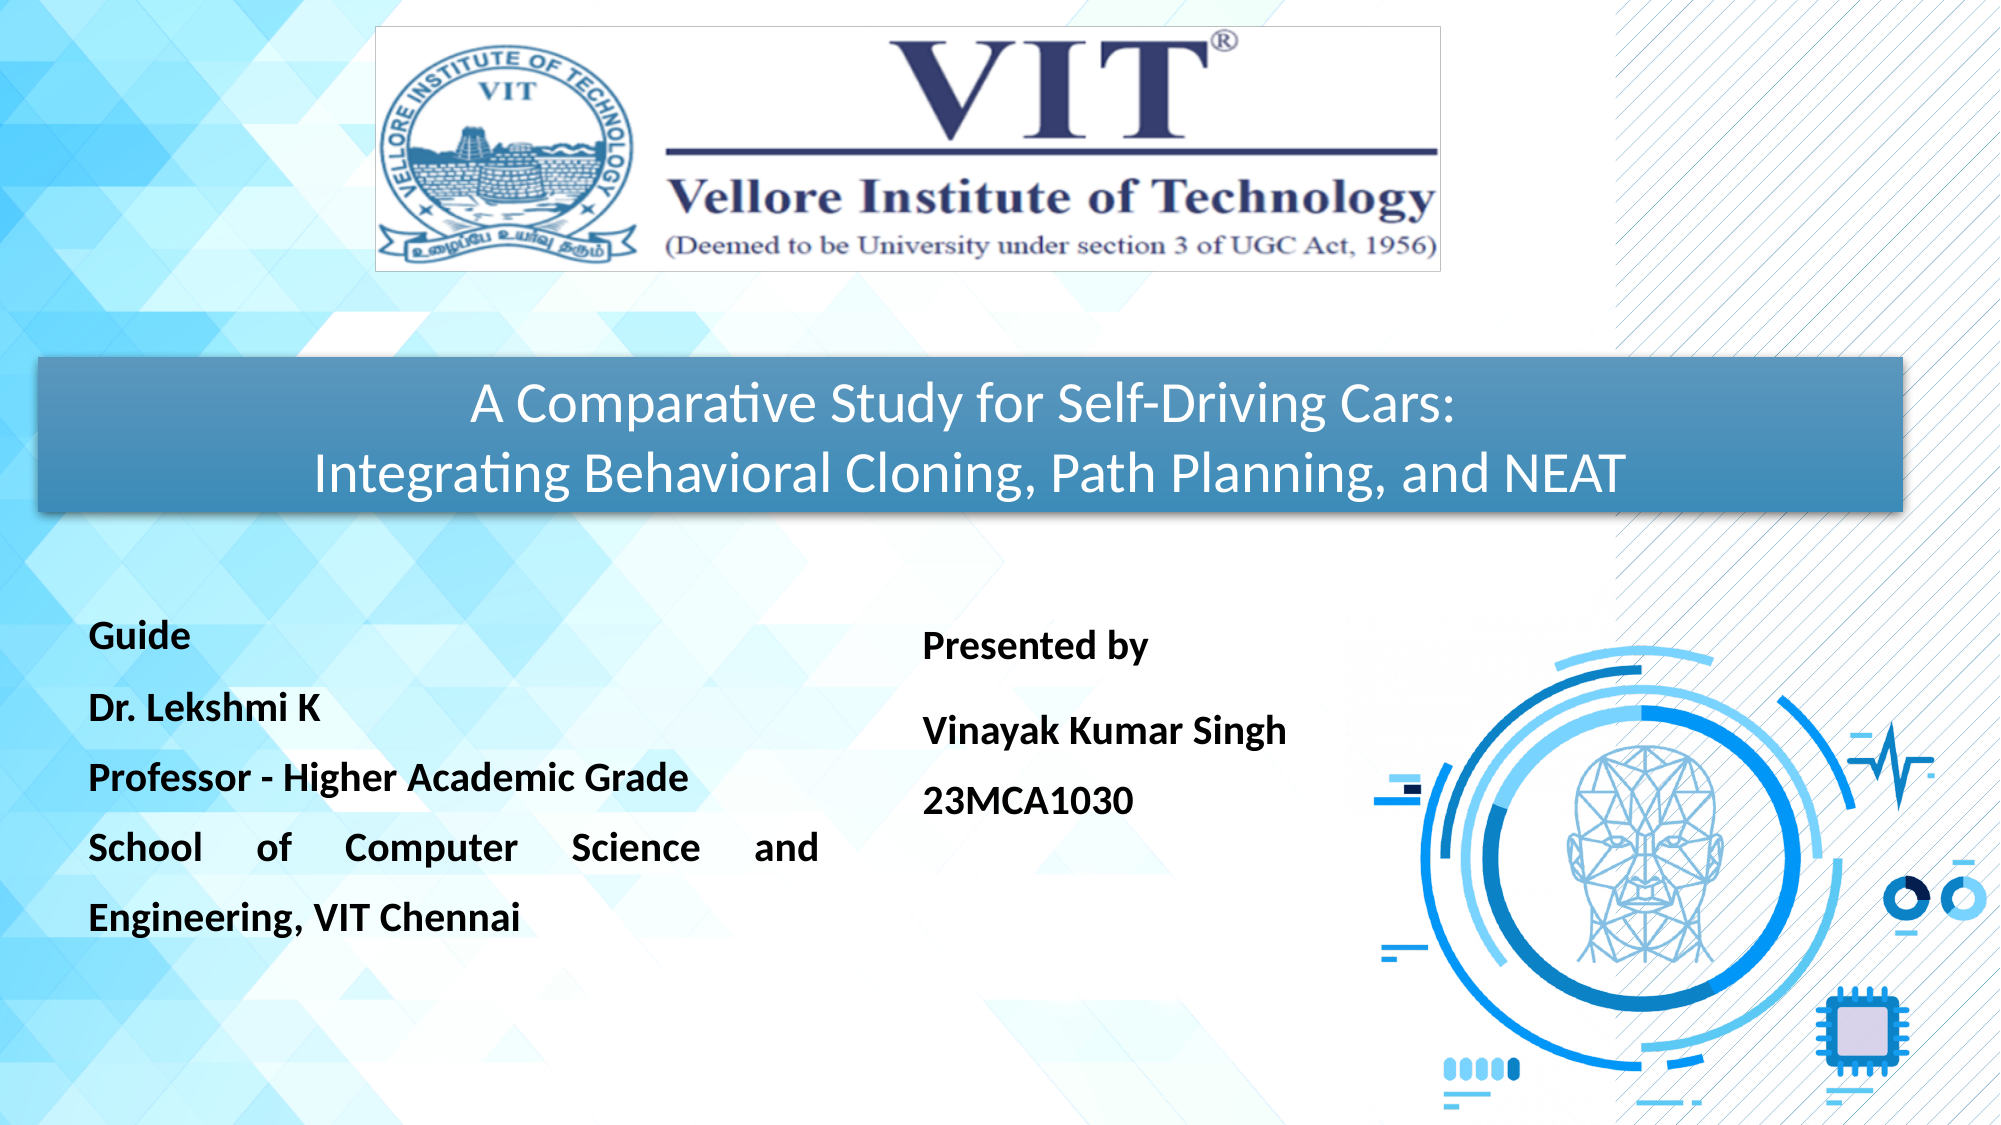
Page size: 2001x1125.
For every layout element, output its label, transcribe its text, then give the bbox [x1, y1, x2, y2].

picture [0, 0, 2000, 1125]
text_box Vinayak Kumar Singh 23MCA1030 [908, 675, 1346, 831]
text_box Dr. Lekshmi K Professor - Higher Academic Grade School of Computer Science and Engineering, VIT Chennai [73, 652, 835, 947]
text_box Presented by [908, 610, 1346, 675]
text_box A Comparative Study for Self-Driving Cars: Integrating Behavioral Cloning, Path Planning, and NEAT [38, 357, 1903, 512]
text_box Guide [73, 580, 606, 666]
